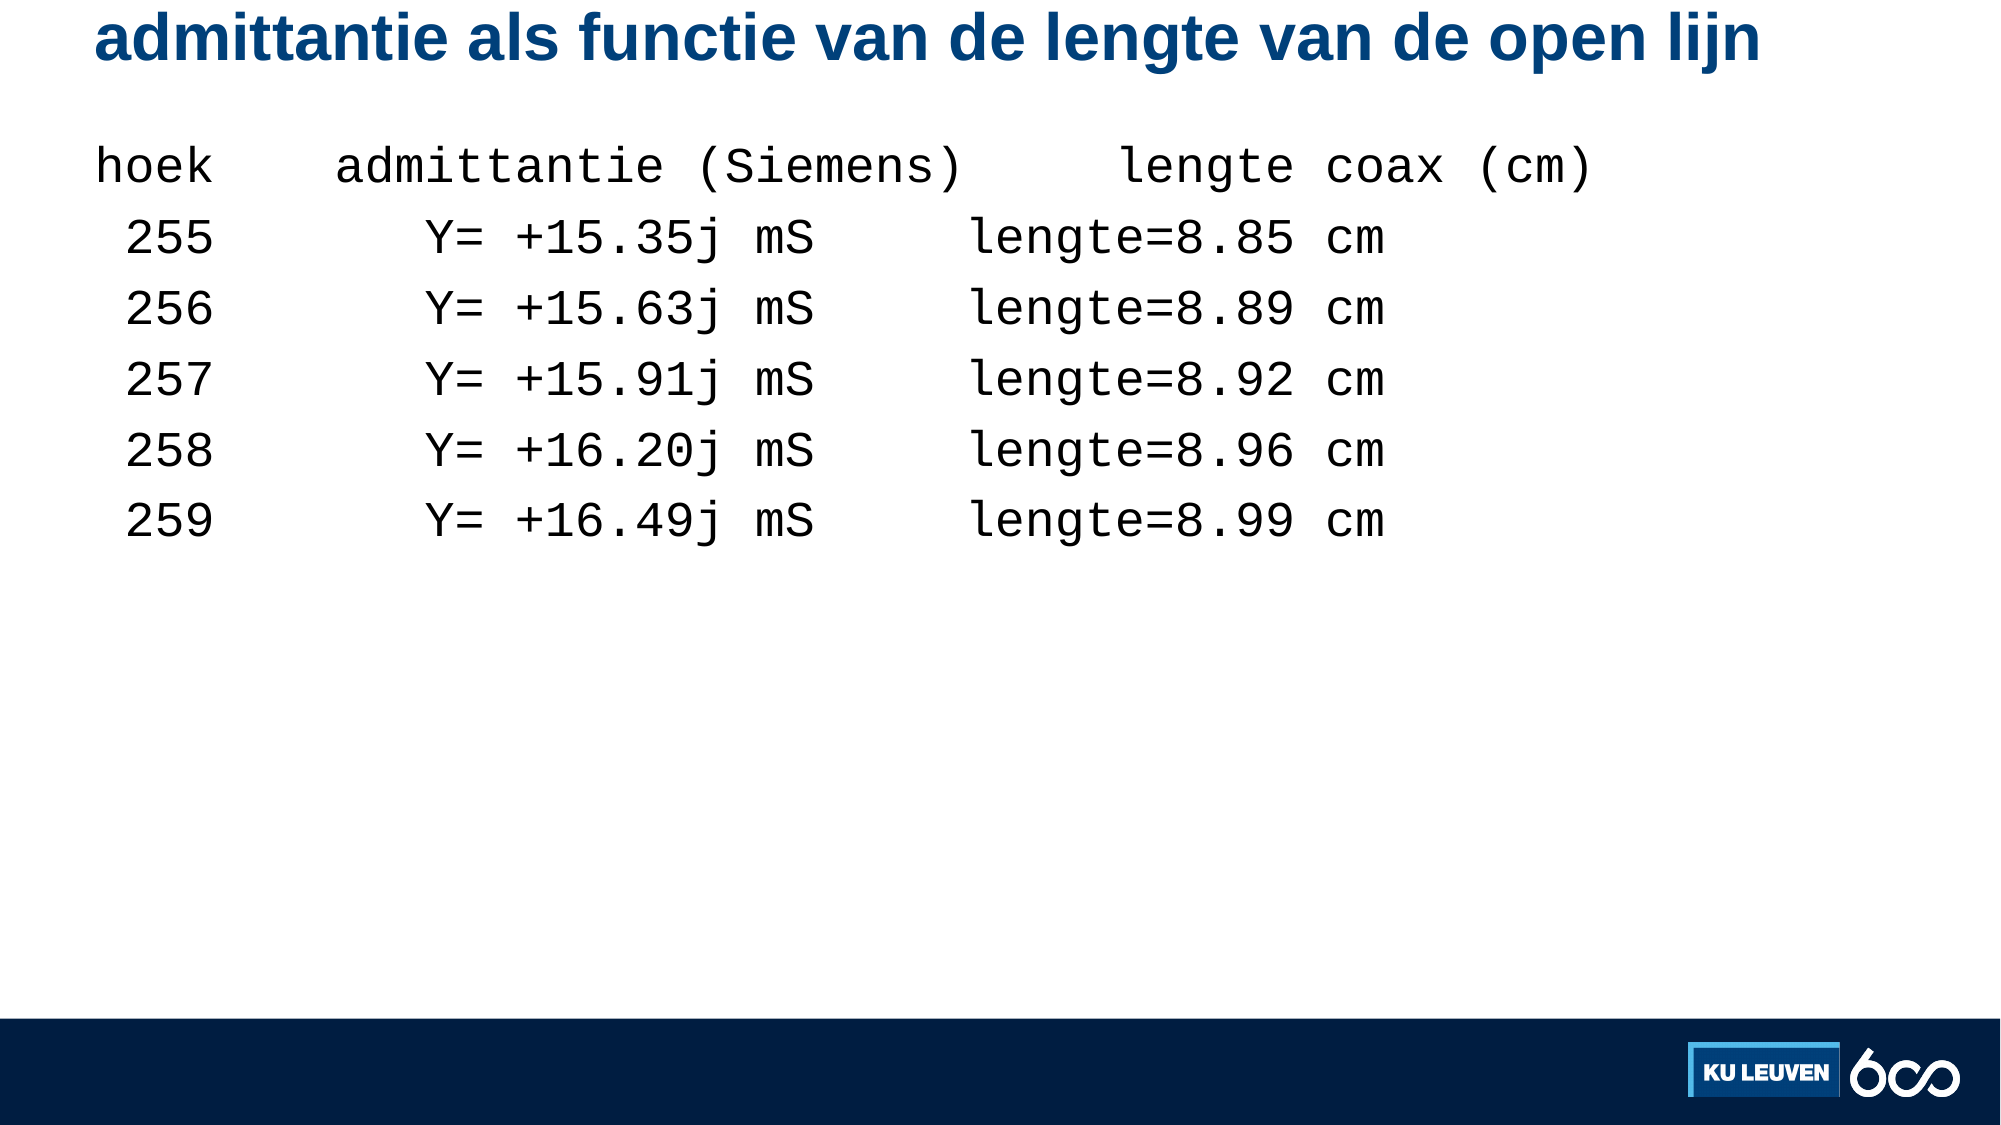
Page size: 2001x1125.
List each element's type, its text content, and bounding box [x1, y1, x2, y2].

list hoek admittantie (Siemens) lengte coax (cm) 255 Y= +15.35j mS lengte=8.85 cm 256 Y= +15.63j mS lengte=8.89 cm 257 Y= +15.91j mS lengte=8.92 cm 258 Y= +16.20j mS lengte=8.96 cm 259 Y= +16.49j mS lengte=8.99 cm [94, 142, 1900, 993]
title admittantie als functie van de lengte van de open lijn [94, 2, 1906, 110]
picture [1688, 1042, 1960, 1097]
